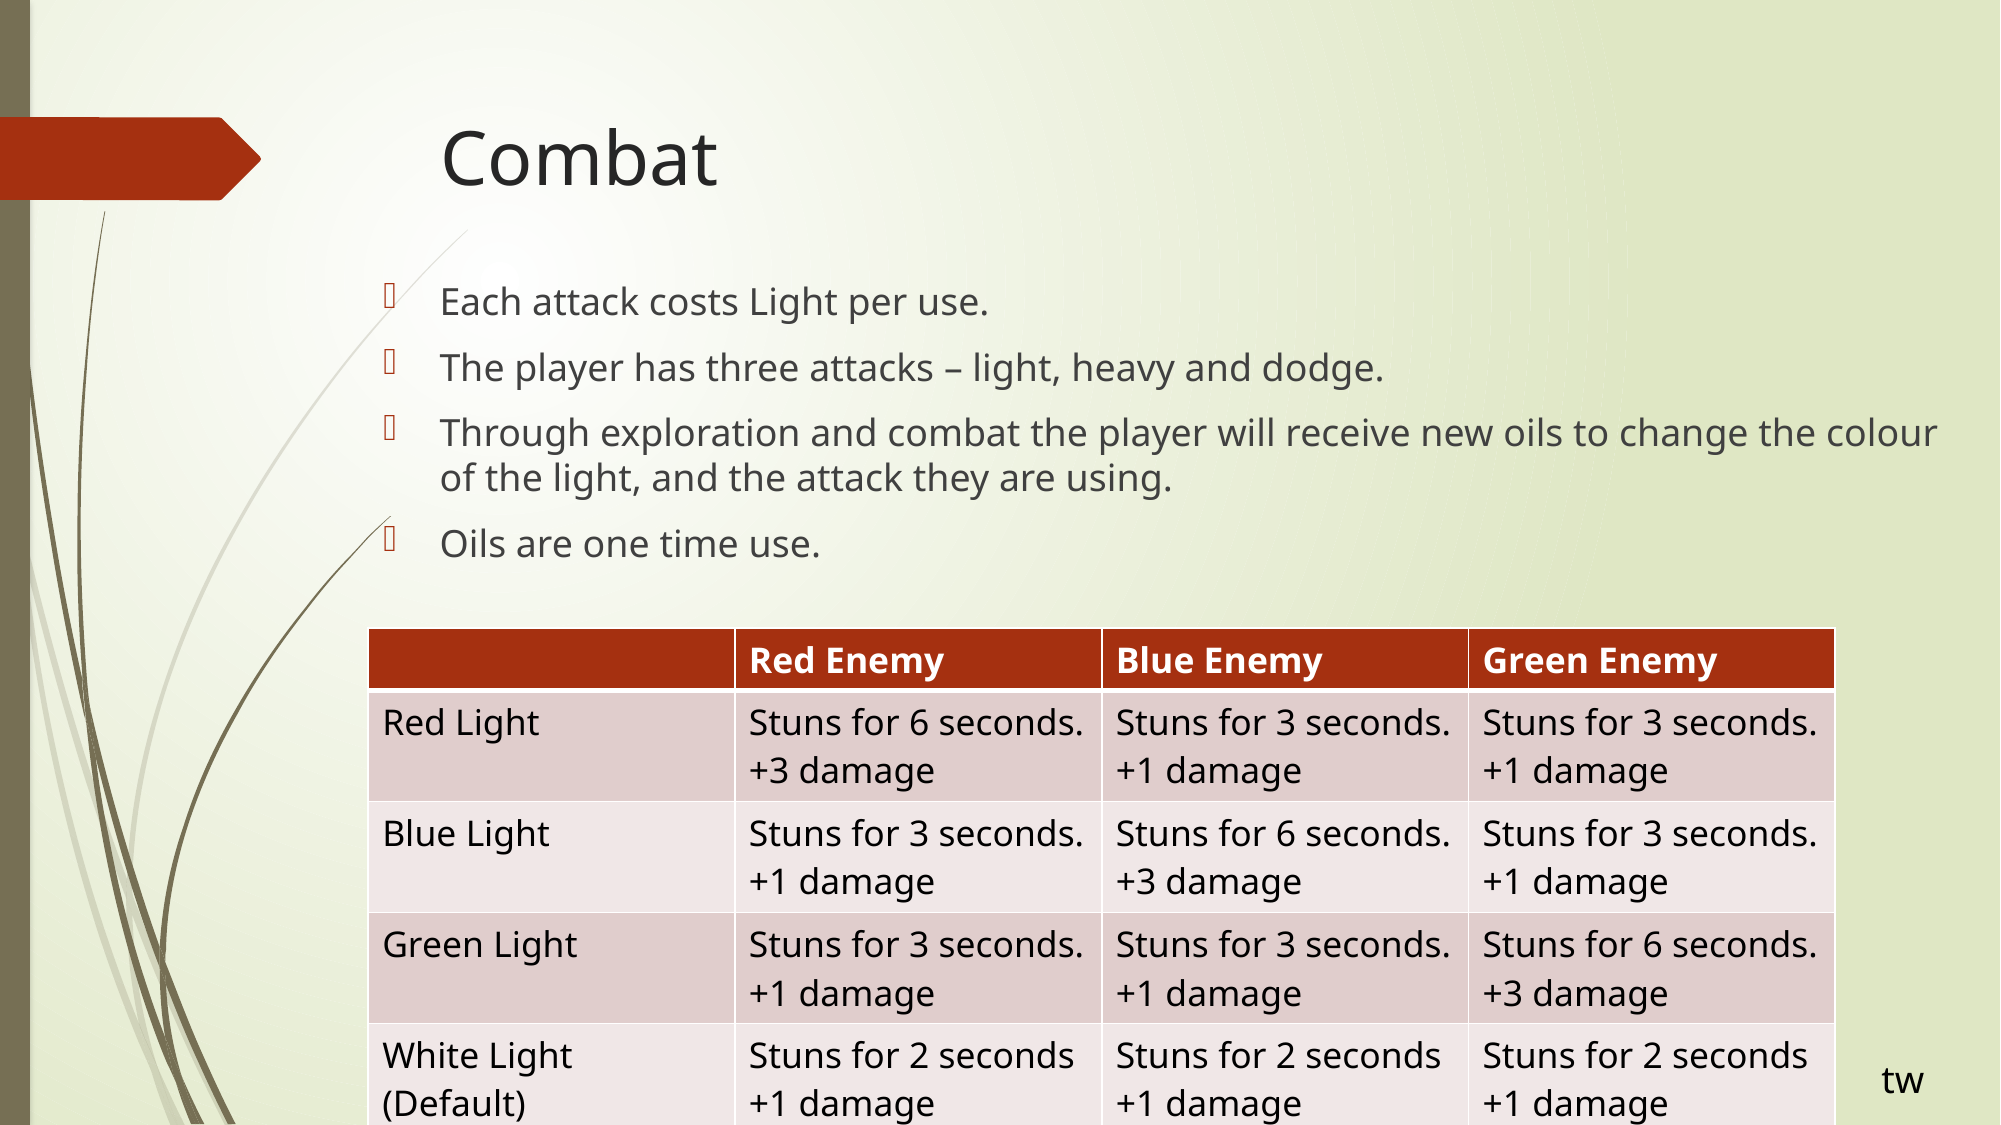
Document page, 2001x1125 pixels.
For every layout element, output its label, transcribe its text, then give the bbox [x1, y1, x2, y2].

text_box tw [1866, 1049, 1940, 1109]
table_cell Stuns for 2 seconds +1 damage [1469, 1024, 1834, 1125]
table_header [369, 629, 734, 688]
list Each attack costs Light per use. The player has three attacks – light, heavy and dodge. Through exploration and combat the player will receive new oils to change the colour of the light, and the attack they are using. Oils are one time use. [368, 270, 2000, 890]
table_cell Stuns for 6 seconds. +3 damage [1469, 913, 1834, 1023]
table_cell Stuns for 3 seconds. +1 damage [1103, 693, 1468, 801]
table_header Blue Enemy [1103, 629, 1468, 688]
table_cell Stuns for 3 seconds. +1 damage [736, 802, 1101, 912]
table_cell Blue Light [369, 802, 734, 912]
table_cell Stuns for 6 seconds. +3 damage [1103, 802, 1468, 912]
table_cell White Light (Default) [369, 1024, 734, 1125]
table_cell Stuns for 3 seconds. +1 damage [736, 913, 1101, 1023]
table_cell Stuns for 3 seconds. +1 damage [1103, 913, 1468, 1023]
table_cell Stuns for 2 seconds +1 damage [1103, 1024, 1468, 1125]
table_cell Green Light [369, 913, 734, 1023]
table_cell Stuns for 6 seconds. +3 damage [736, 693, 1101, 801]
table_cell Stuns for 3 seconds. +1 damage [1469, 693, 1834, 801]
table_cell Red Light [369, 693, 734, 801]
title Combat [425, 102, 1888, 270]
table_cell Stuns for 2 seconds +1 damage [736, 1024, 1101, 1125]
table_cell Stuns for 3 seconds. +1 damage [1469, 802, 1834, 912]
table_header Green Enemy [1469, 629, 1834, 688]
table_header Red Enemy [736, 629, 1101, 688]
